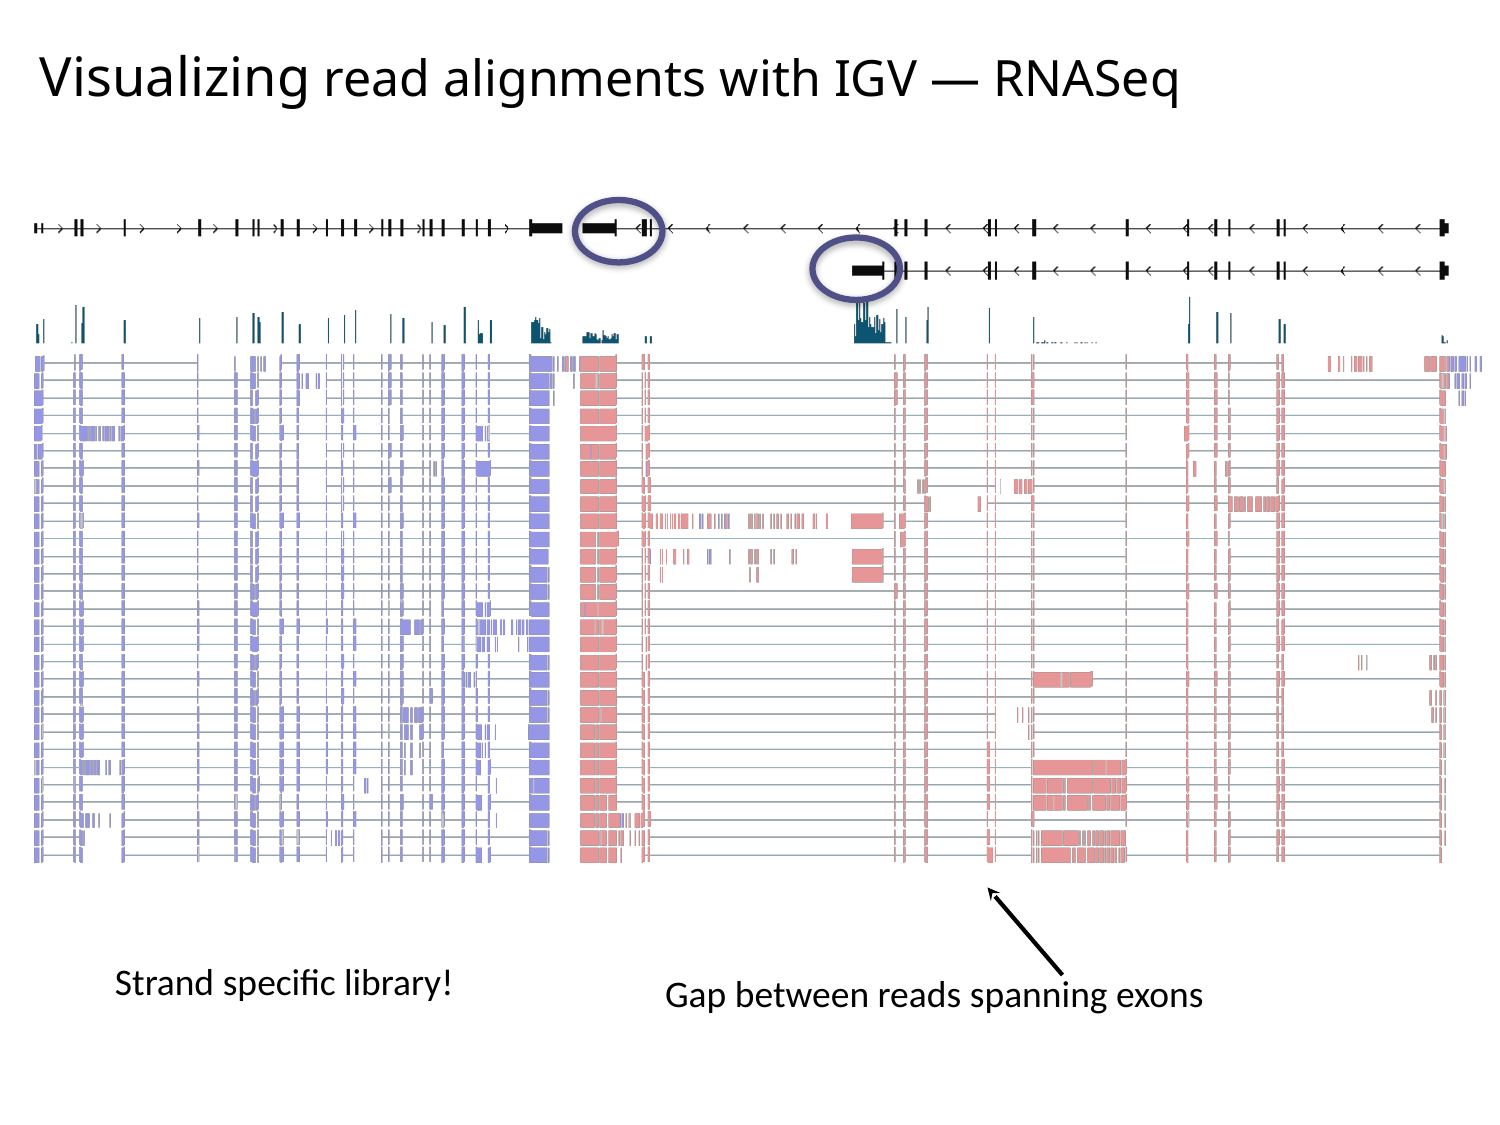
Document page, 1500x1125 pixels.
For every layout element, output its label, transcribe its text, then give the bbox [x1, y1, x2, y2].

text_box Strand specific library! [99, 949, 484, 1011]
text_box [980, 893, 1069, 969]
text_box Gap between reads spanning exons [650, 962, 1224, 1023]
picture [0, 199, 1500, 875]
text_box Visualizing read alignments with IGV — RNASeq [24, 37, 1500, 113]
